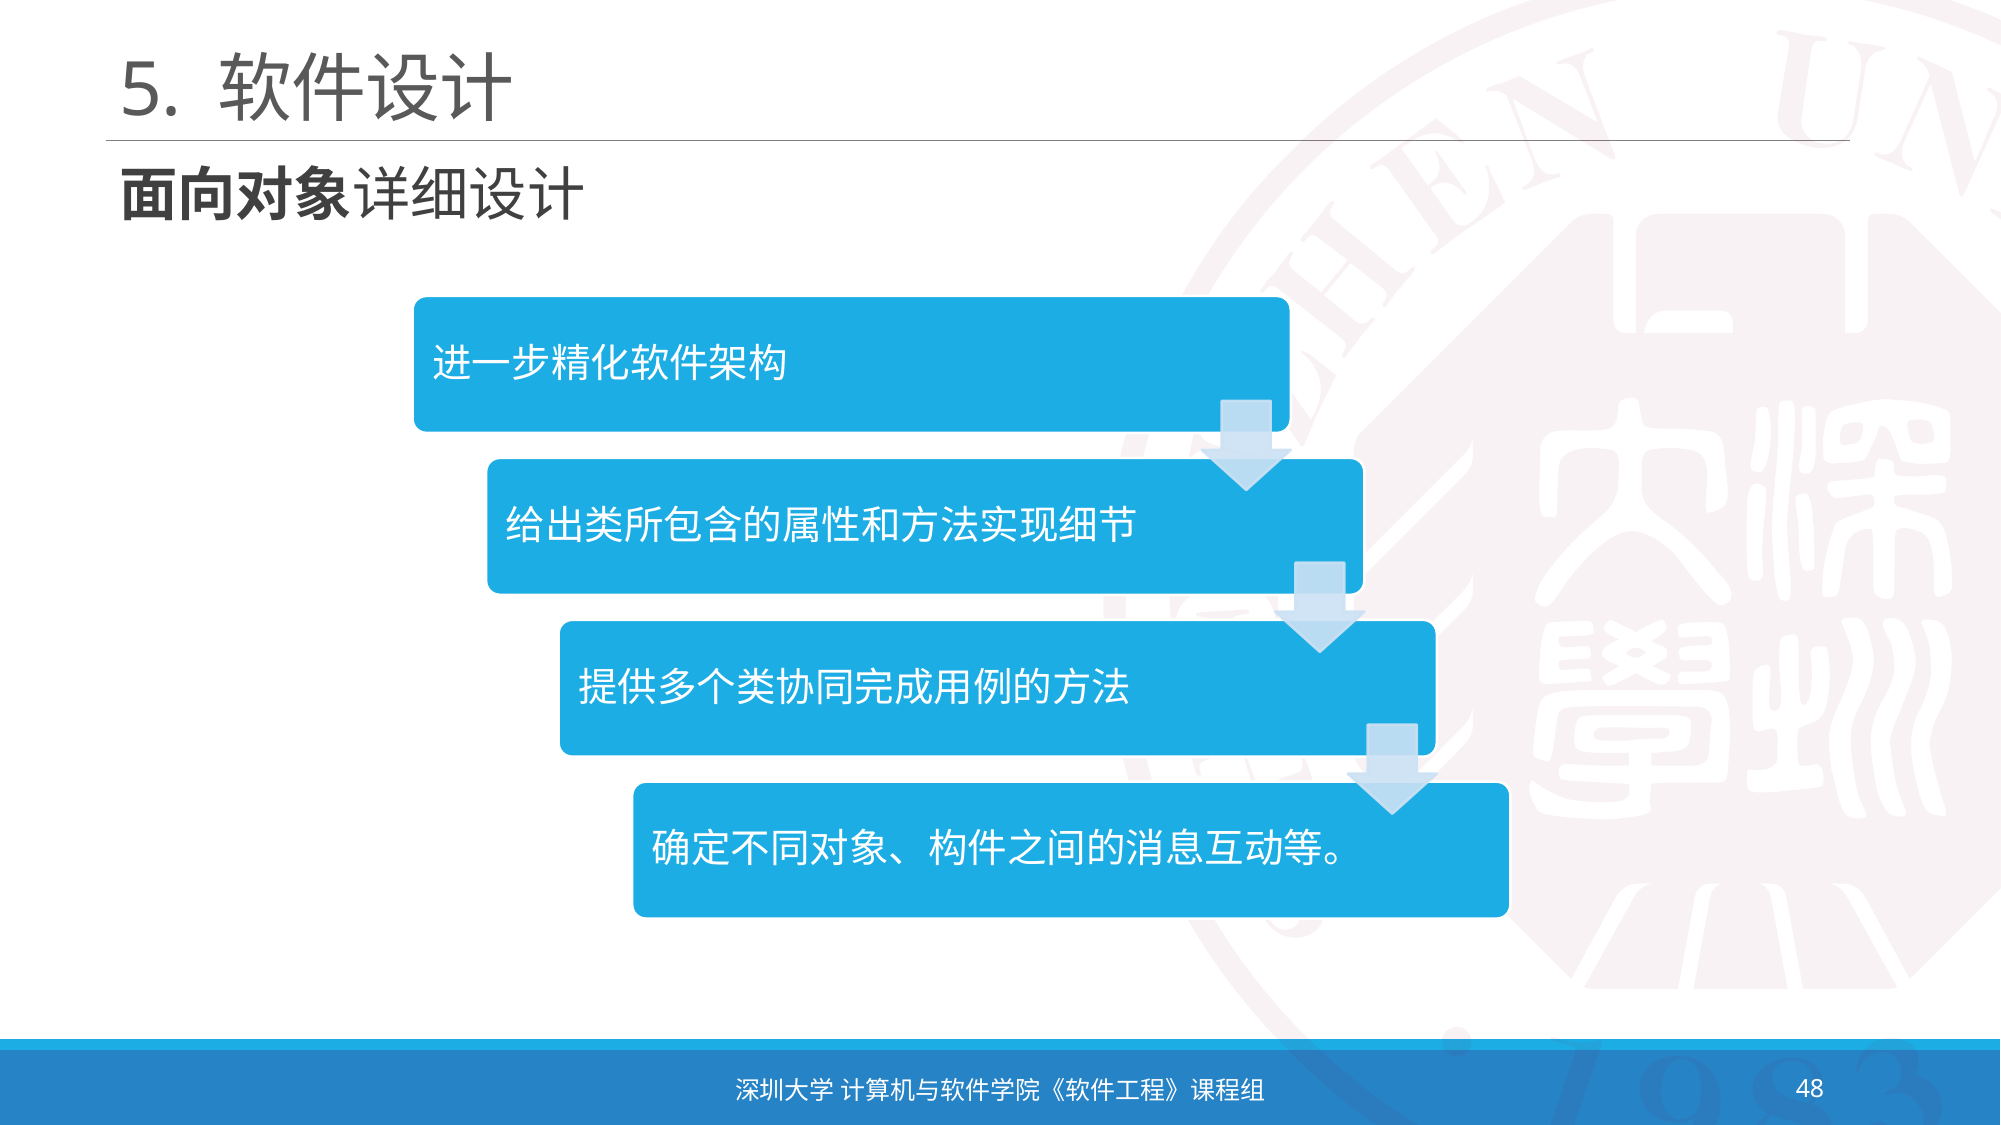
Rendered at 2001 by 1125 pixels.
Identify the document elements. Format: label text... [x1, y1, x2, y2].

list 面向对象详细设计 [104, 158, 1878, 1008]
slide_number 48 [1624, 1059, 1840, 1120]
title 5. 软件设计 [104, 0, 1856, 139]
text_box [412, 295, 1511, 920]
footer 深圳大学 计算机与软件学院《软件工程》课程组 [604, 1059, 1396, 1120]
